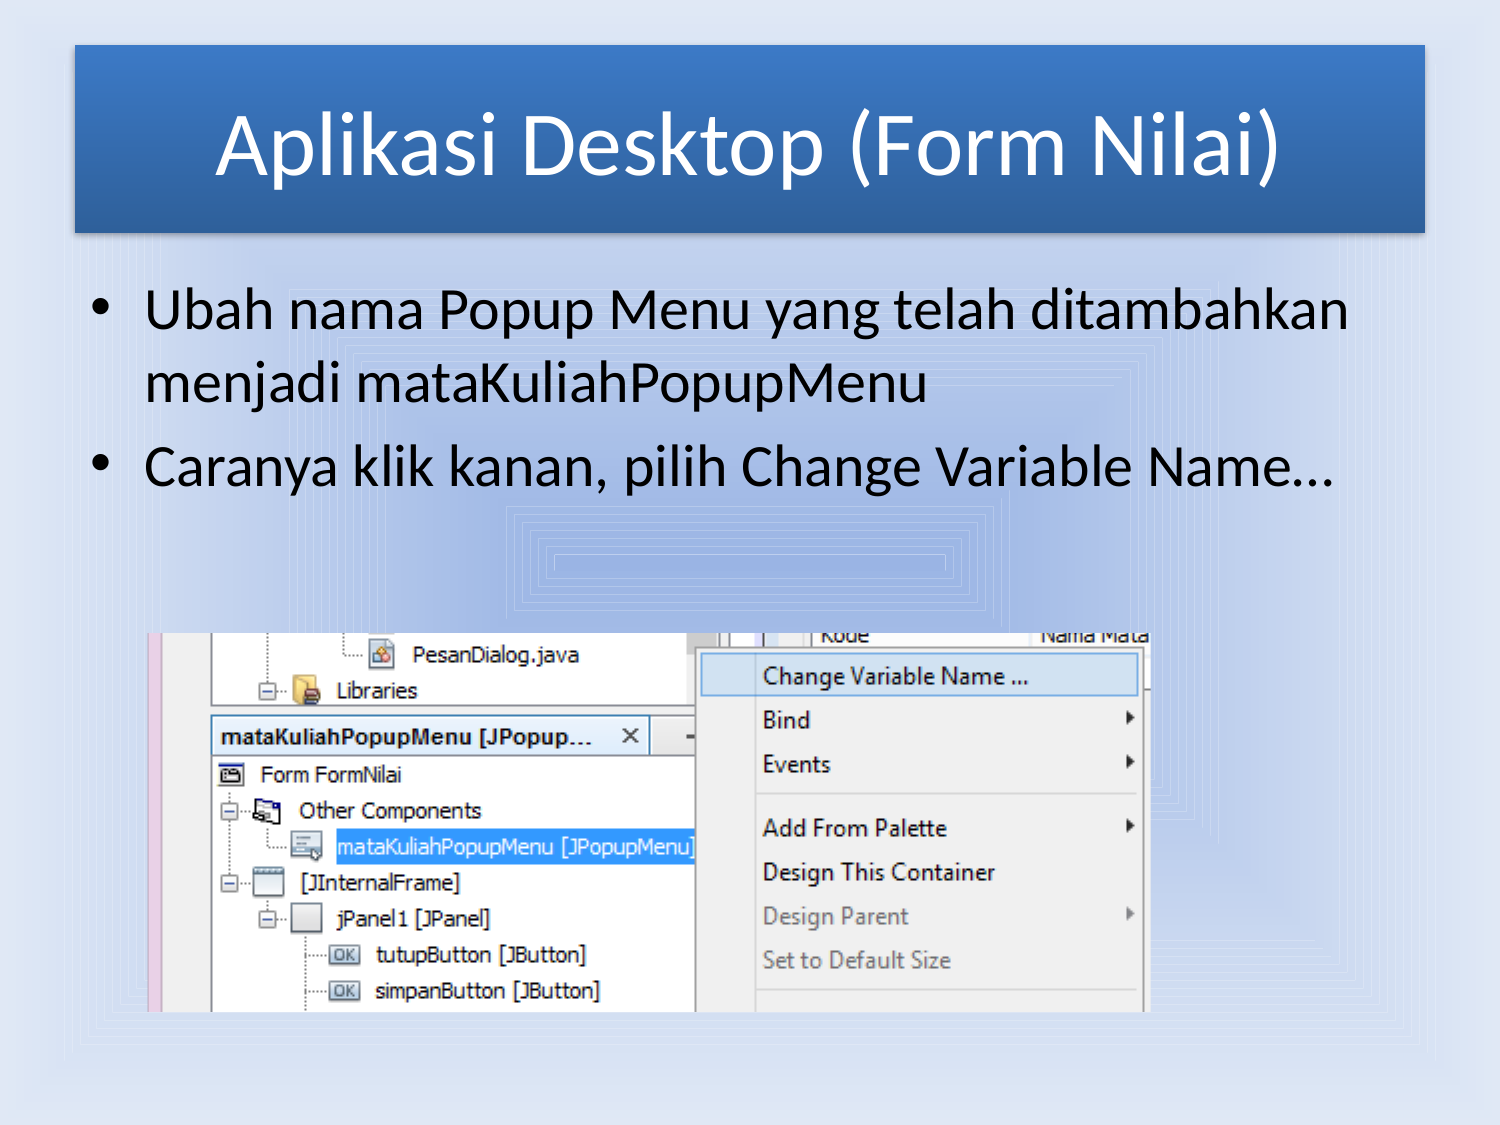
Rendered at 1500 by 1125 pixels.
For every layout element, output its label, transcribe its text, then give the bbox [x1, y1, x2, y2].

list Ubah nama Popup Menu yang telah ditambahkan menjadi mataKuliahPopupMenu Caranya klik kanan, pilih Change Variable Name… [75, 262, 1425, 551]
title Aplikasi Desktop (Form Nilai) [75, 45, 1425, 233]
picture [147, 633, 1151, 1012]
